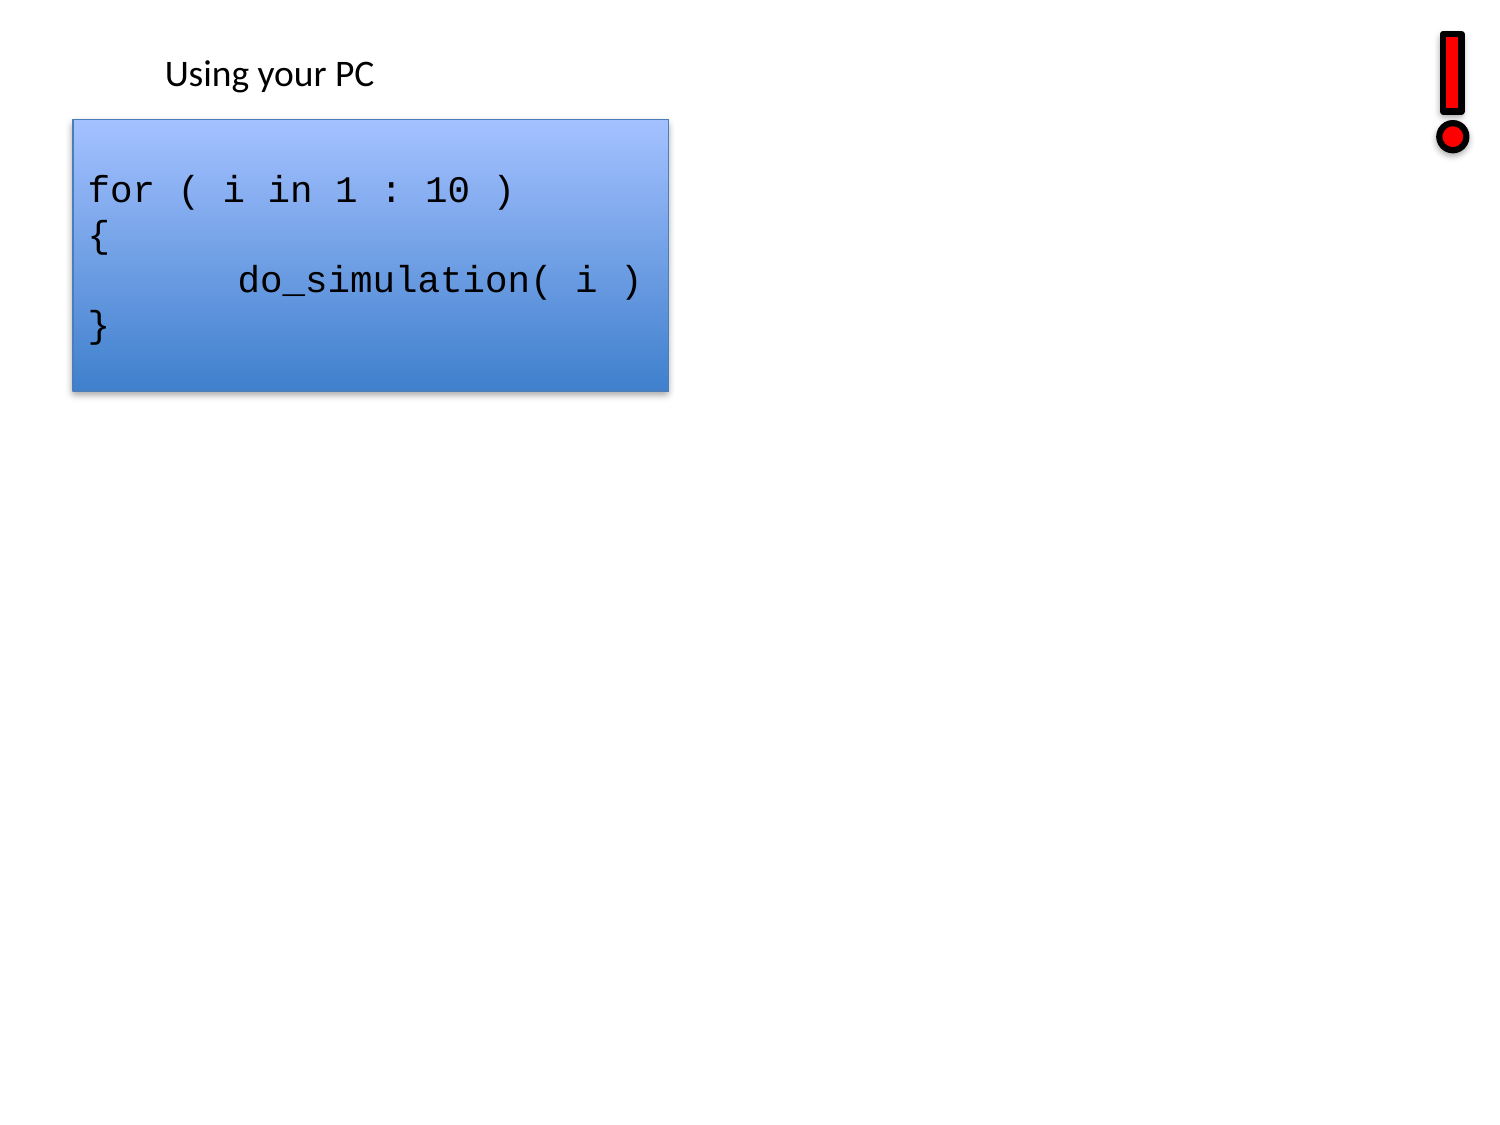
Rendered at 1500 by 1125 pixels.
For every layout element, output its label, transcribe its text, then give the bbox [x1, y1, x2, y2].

text_box for ( i in 1 : 10 ) { do_simulation( i ) } [72, 119, 669, 392]
text_box Using your PC [150, 41, 505, 102]
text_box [1439, 33, 1467, 151]
